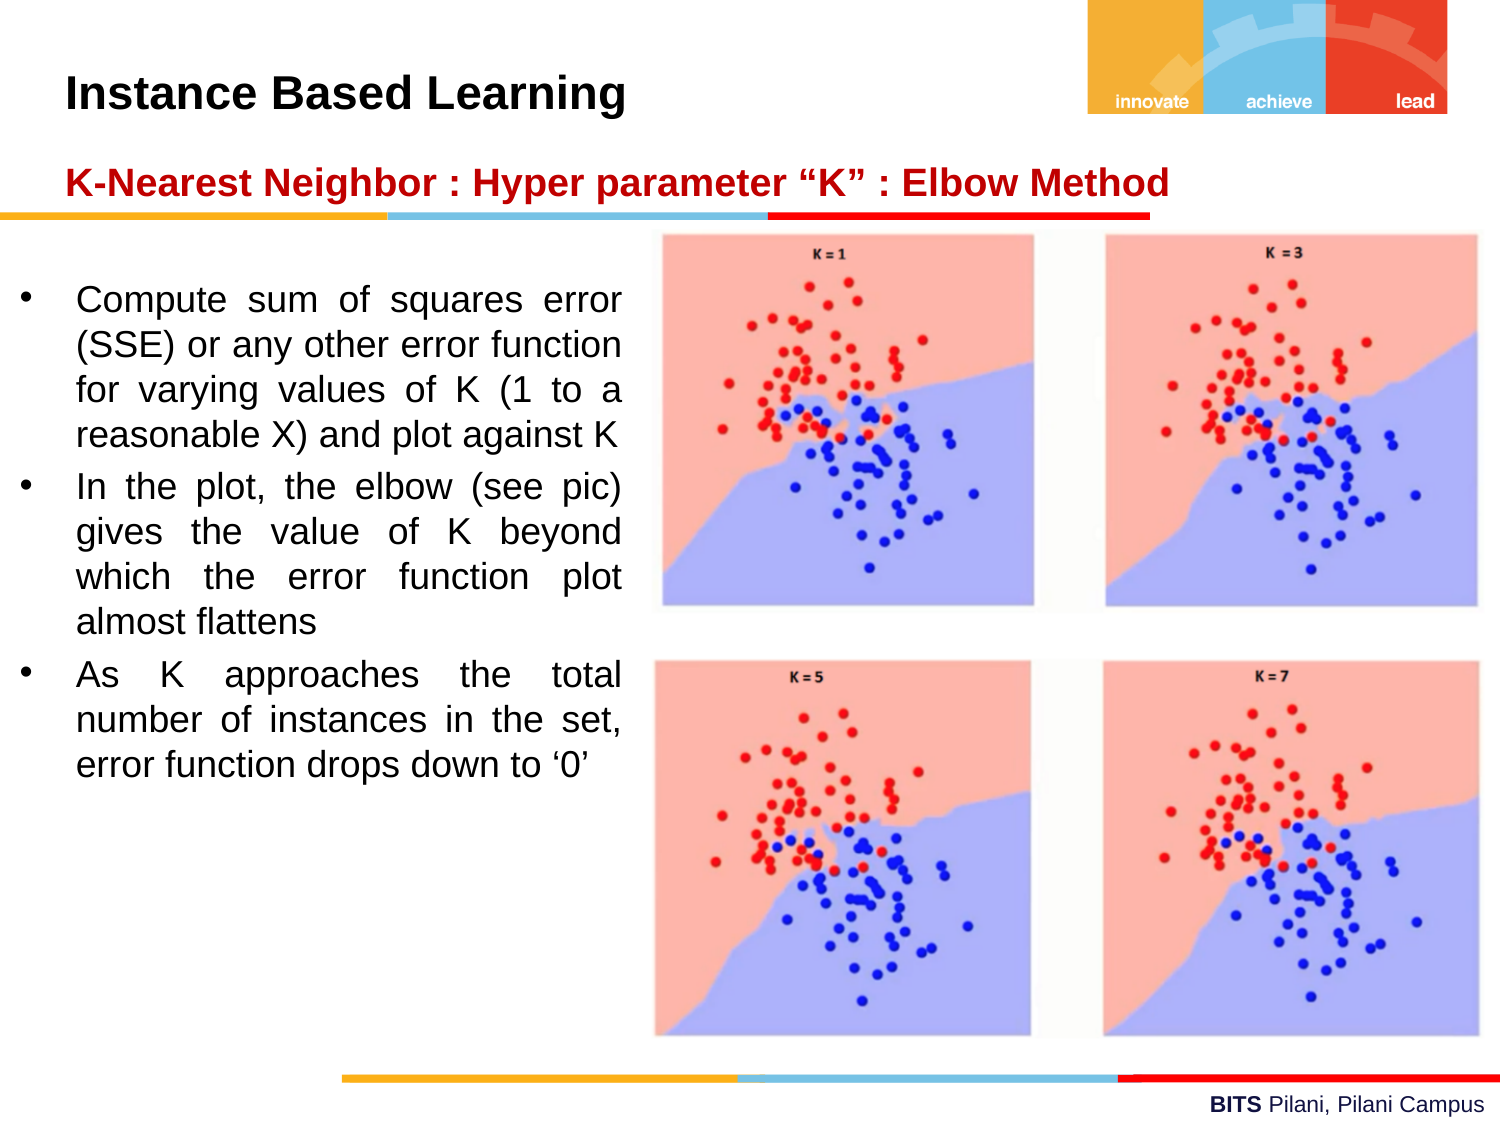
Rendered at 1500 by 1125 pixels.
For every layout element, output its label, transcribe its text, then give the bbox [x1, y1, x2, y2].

picture [637, 220, 1500, 1056]
list Compute sum of squares error (SSE) or any other error function for varying values of K (1 to a reasonable X) and plot against K In the plot, the elbow (see pic) gives the value of K beyond which the error function plot almost flattens As K approaches the total number of instances in the set, error function drops down to ‘0’ [4, 267, 632, 1010]
picture [1087, 0, 1448, 114]
text_box Instance Based Learning K-Nearest Neighbor : Hyper parameter “K” : Elbow Method [49, 24, 1400, 213]
